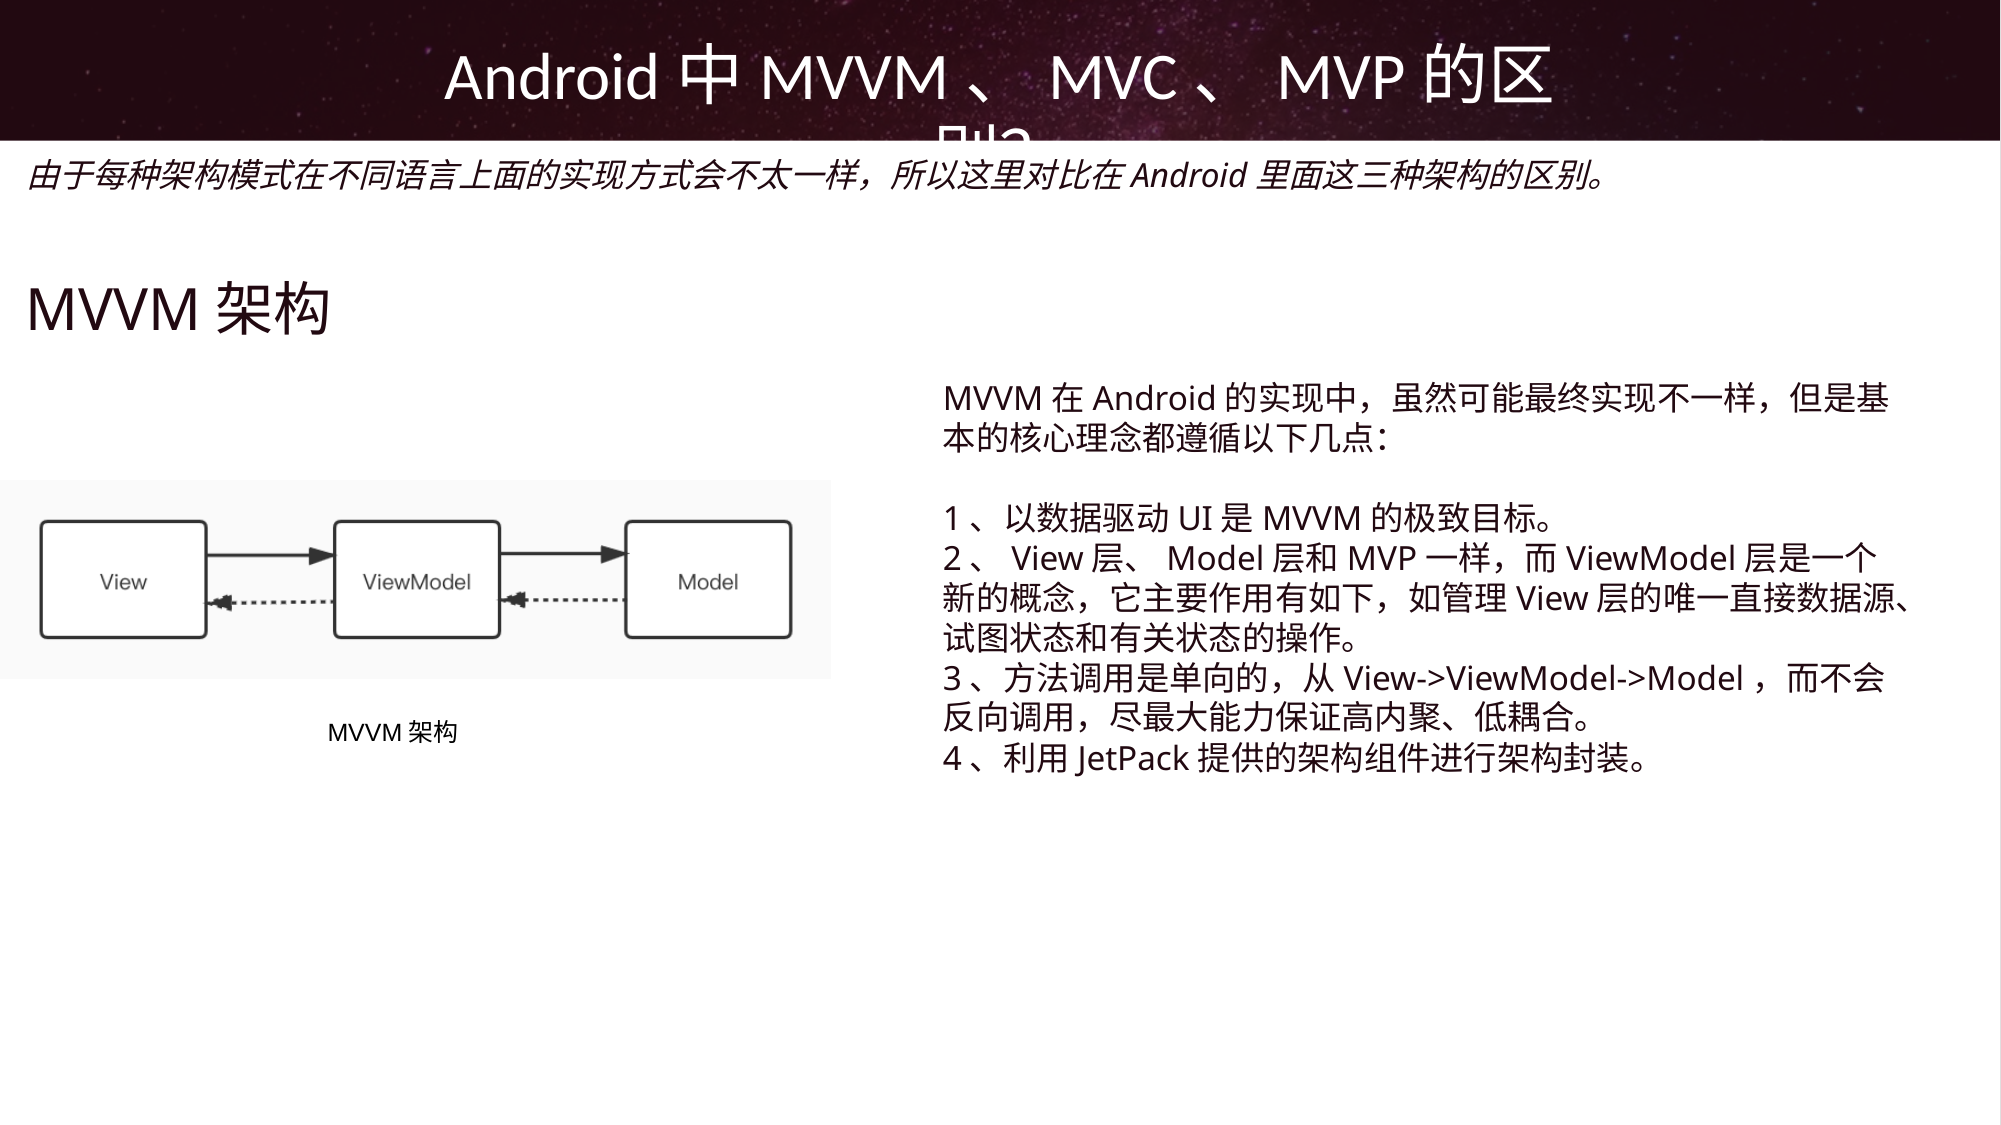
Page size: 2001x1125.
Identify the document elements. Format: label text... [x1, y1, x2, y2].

text_box MVVM架构 [11, 264, 376, 350]
text_box 由于每种架构模式在不同语言上面的实现方式会不太一样，所以这里对比在Android里面这三种架构的区别。 [11, 147, 1807, 202]
text_box Android中MVVM、MVC、MVP的区别？ [397, 25, 1602, 147]
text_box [0, 480, 831, 755]
text_box MVVM在Android的实现中，虽然可能最终实现不一样，但是基本的核心理念都遵循以下几点： 1、以数据驱动UI是MVVM的极致目标。 2、View层、Model层和MVP一样，而ViewModel层是一个新的概念，它主要作用有如下，如管理View层的唯一直接数据源、试图状态和有关状态的操作。 3、方法调用是单向的，从View->ViewModel->Model，而不会反向调用，尽最大能力保证高内聚、低耦合。 4、利用JetPack提供的架构组件进行架构封装。 [928, 370, 1915, 784]
